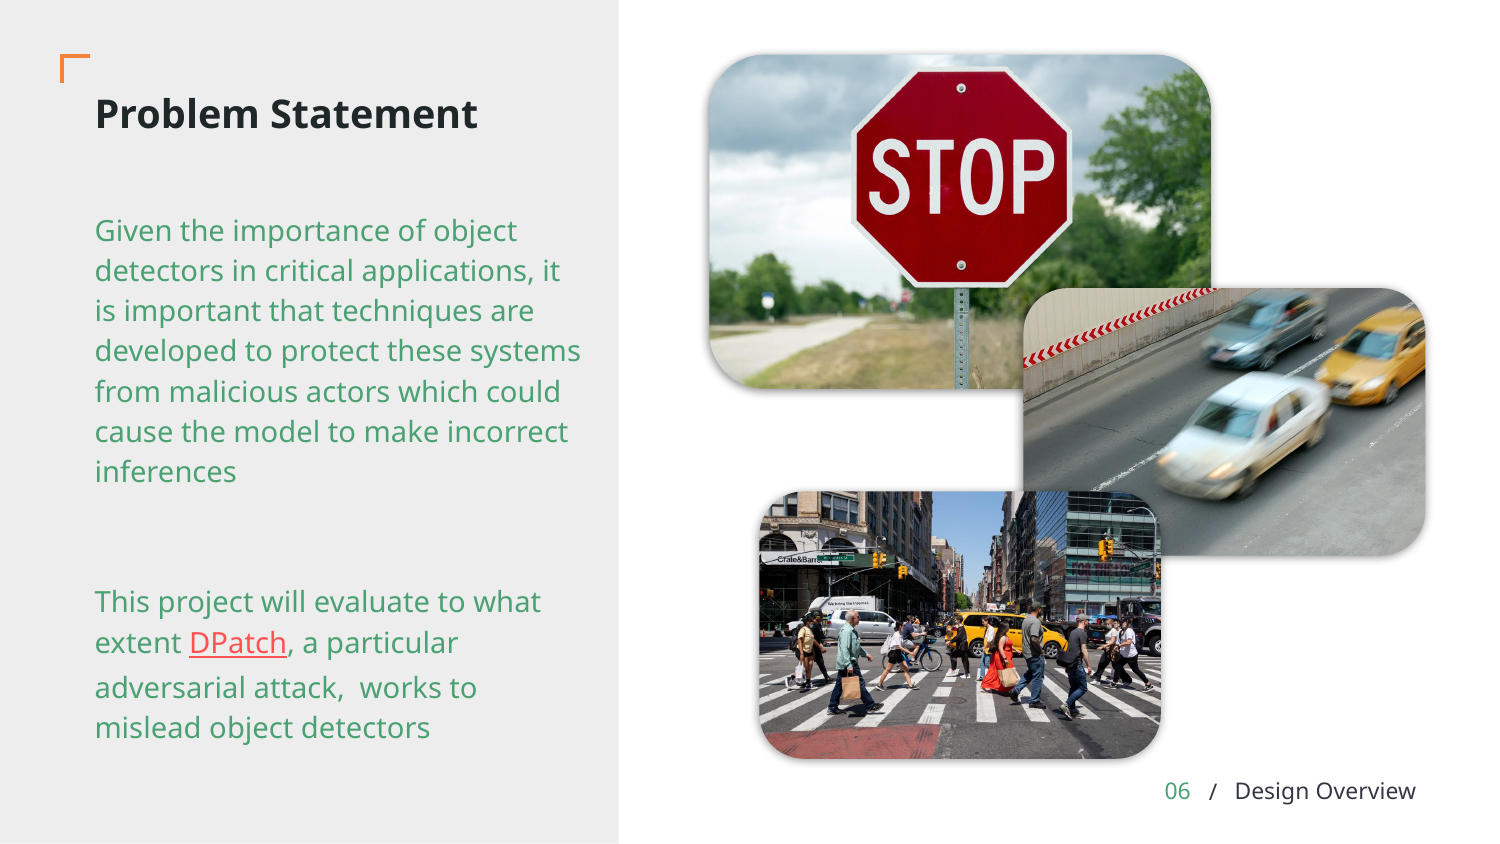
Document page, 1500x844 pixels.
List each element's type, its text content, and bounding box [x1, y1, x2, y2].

picture [709, 54, 1426, 760]
picture [60, 54, 90, 84]
text_box 06 [1109, 758, 1197, 810]
text_box Design Overview [1228, 758, 1500, 810]
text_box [88, 82, 591, 791]
text_box / [1192, 759, 1224, 811]
